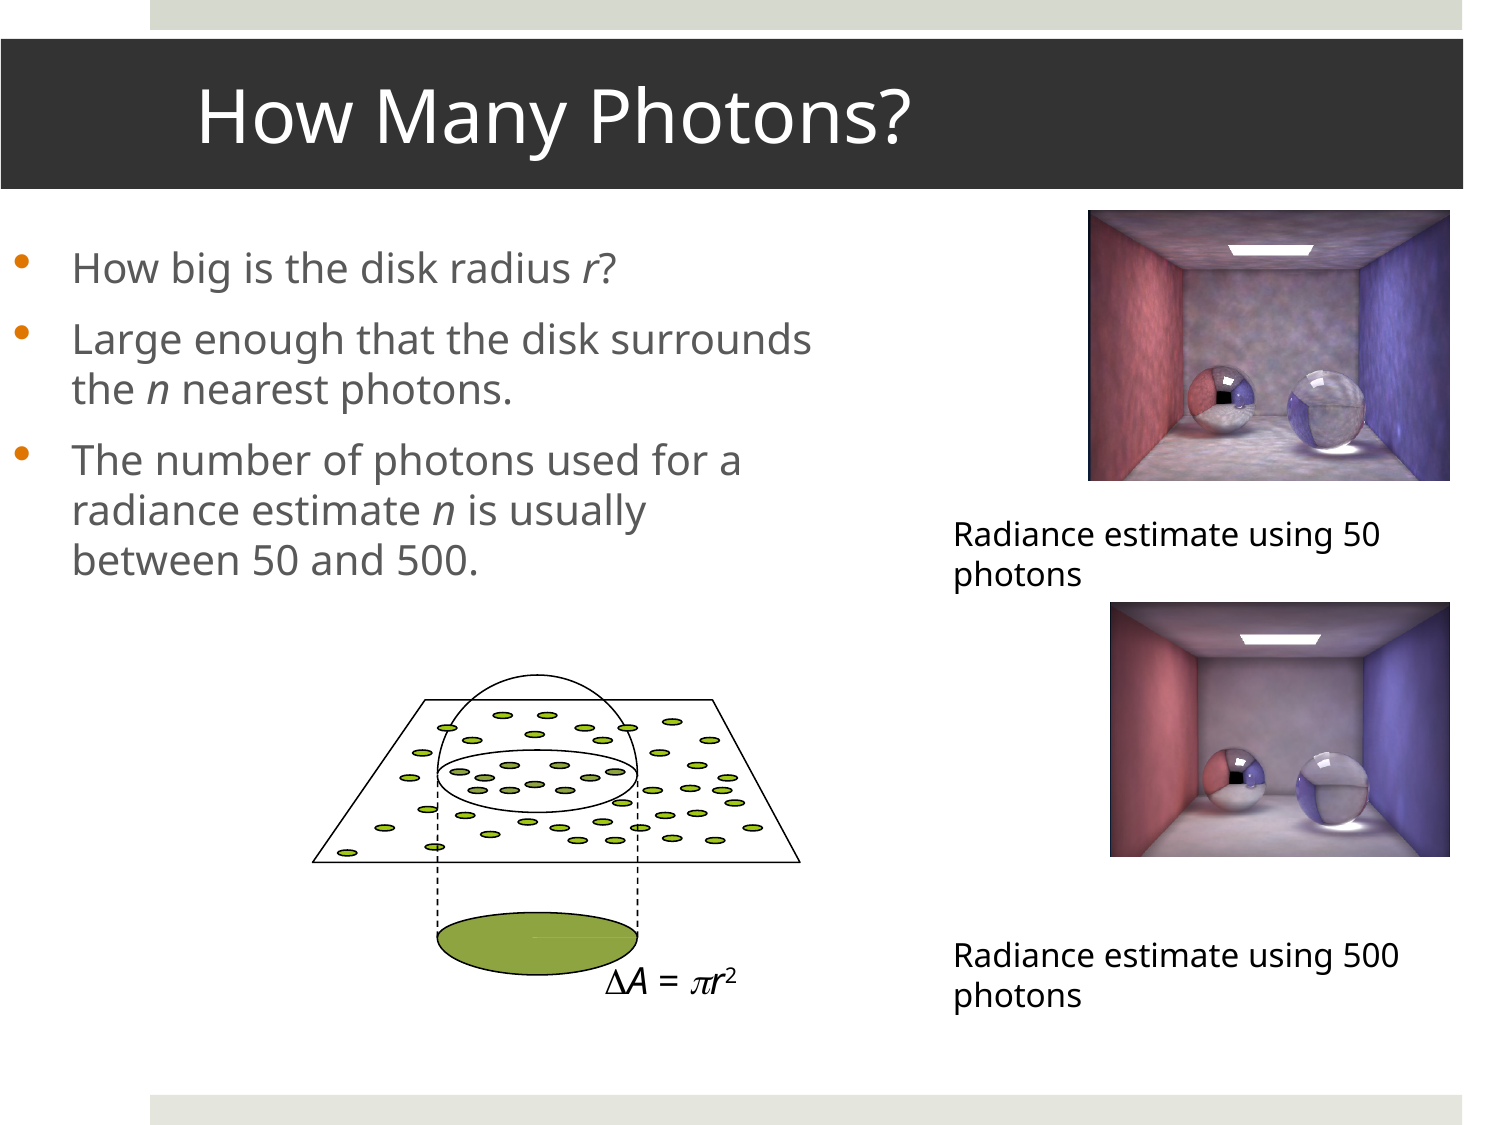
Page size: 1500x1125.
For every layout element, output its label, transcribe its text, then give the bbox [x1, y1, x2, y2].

text_box Radiance estimate using 50 photons [938, 505, 1464, 601]
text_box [1110, 602, 1451, 858]
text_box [1087, 210, 1451, 482]
text_box Radiance estimate using 500 photons [938, 926, 1464, 1022]
title How Many Photons? [0, 38, 1464, 189]
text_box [311, 674, 801, 1032]
list How big is the disk radius r? Large enough that the disk surrounds the n nearest photons. The number of photons used for a radiance estimate n is usually between 50 and 500. [0, 234, 840, 837]
